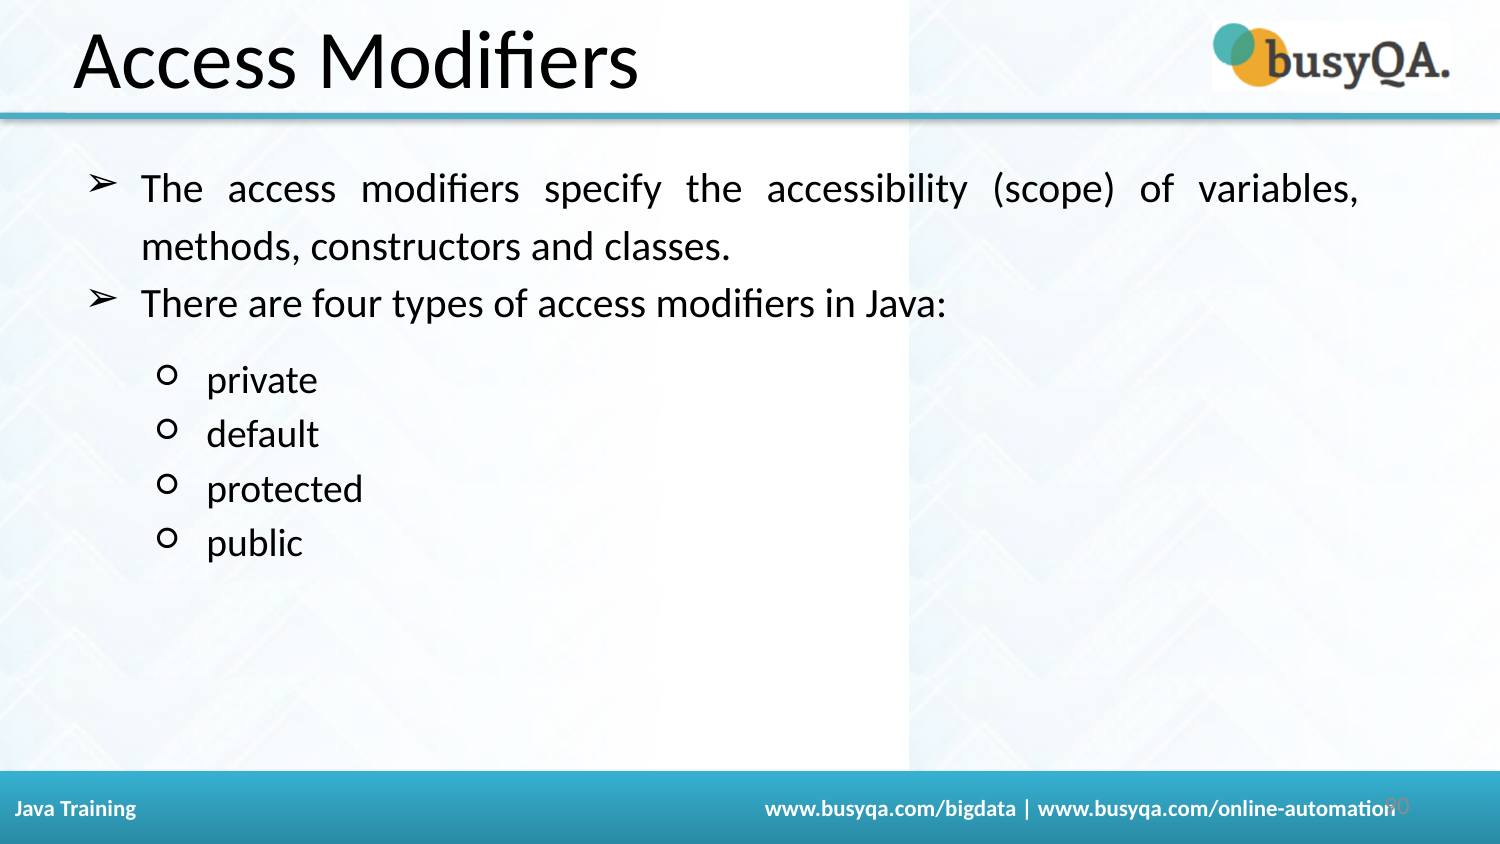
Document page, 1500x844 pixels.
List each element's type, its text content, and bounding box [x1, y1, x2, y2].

picture [0, 119, 1500, 772]
text_box ‹#› [1074, 781, 1425, 827]
picture [0, 0, 1500, 113]
text_box Access Modifiers [58, 4, 769, 106]
text_box The access modifiers specify the accessibility (scope) of variables, methods, constructors and classes. There are four types of access modifiers in Java: private default protected public [69, 145, 1376, 663]
